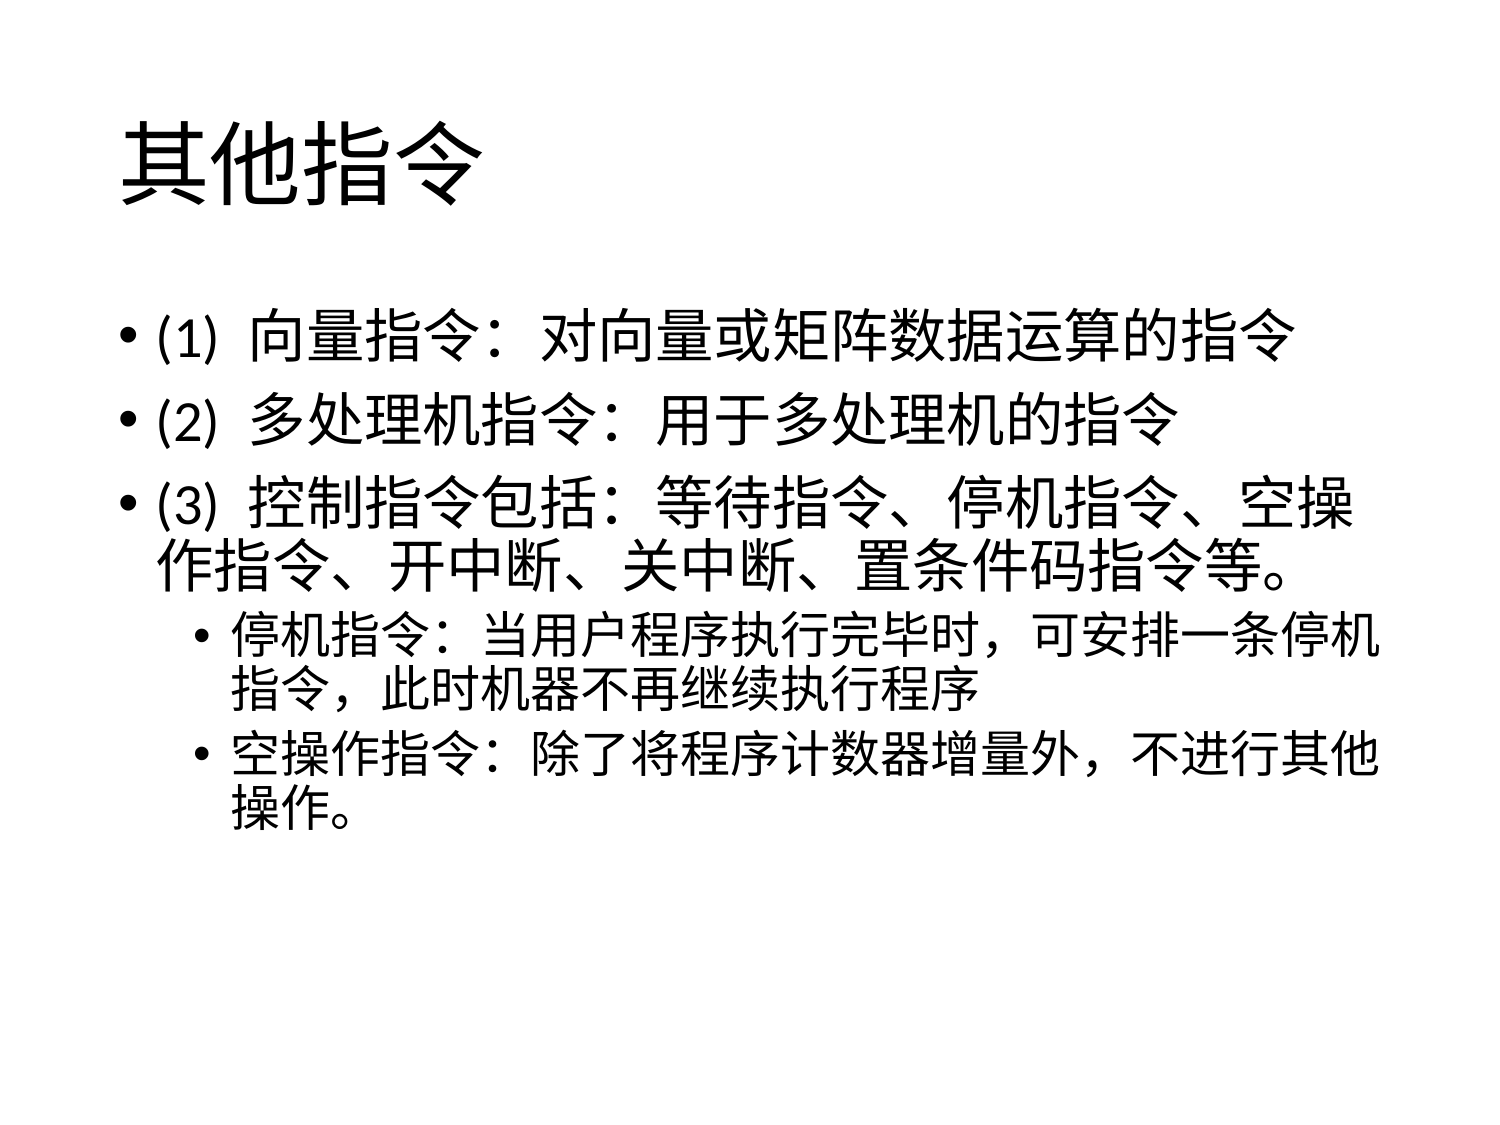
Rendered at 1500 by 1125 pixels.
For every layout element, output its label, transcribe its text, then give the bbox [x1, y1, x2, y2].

list (1) 向量指令：对向量或矩阵数据运算的指令 (2) 多处理机指令：用于多处理机的指令 (3) 控制指令包括：等待指令、停机指令、空操作指令、开中断、关中断、置条件码指令等。 停机指令：当用户程序执行完毕时，可安排一条停机指令，此时机器不再继续执行程序 空操作指令：除了将程序计数器增量外，不进行其他操作。 [103, 299, 1397, 1014]
title 其他指令 [103, 59, 1397, 278]
